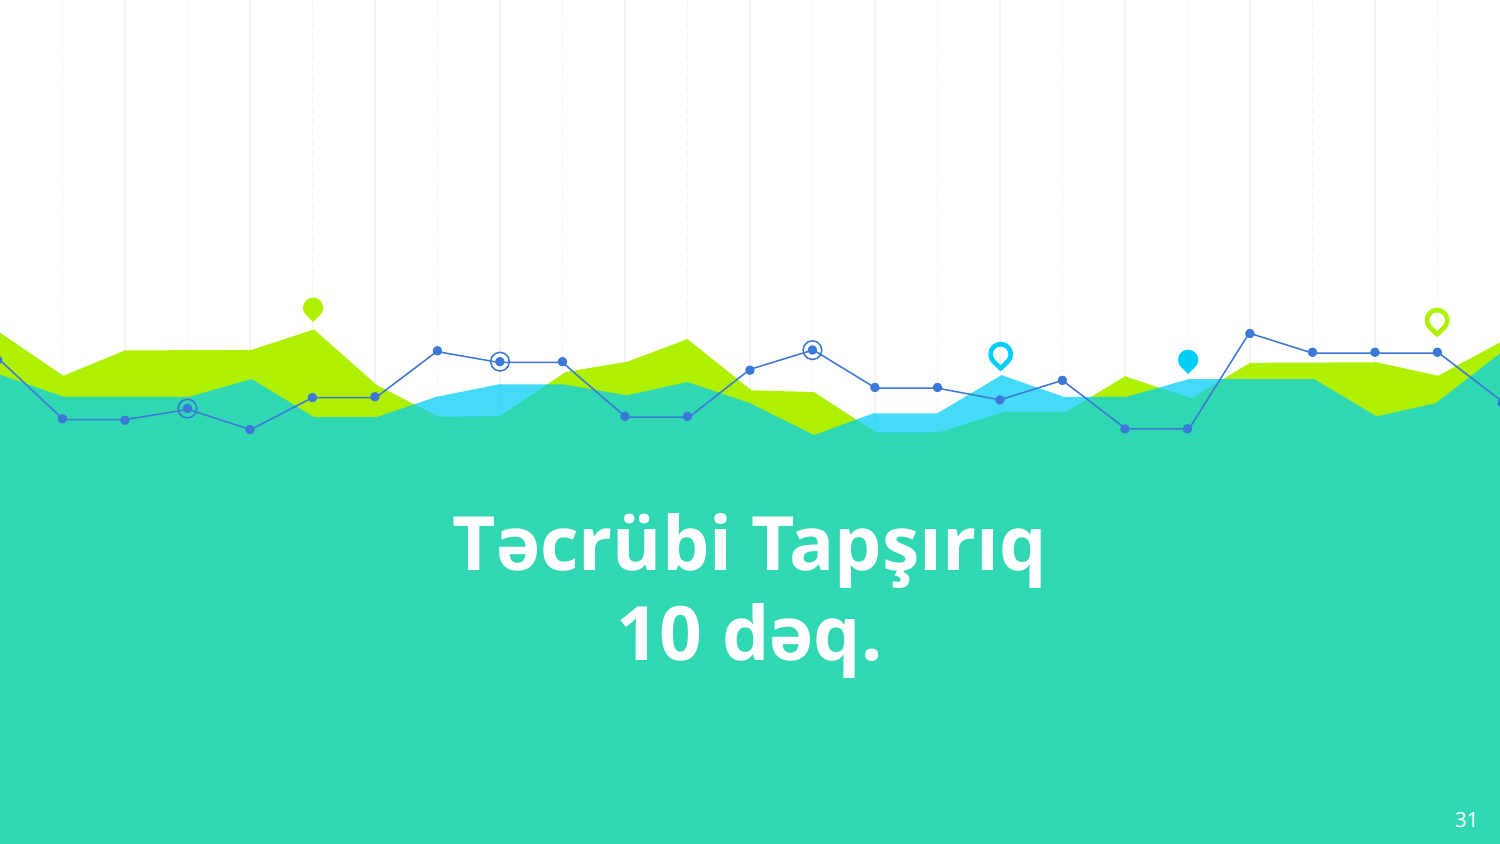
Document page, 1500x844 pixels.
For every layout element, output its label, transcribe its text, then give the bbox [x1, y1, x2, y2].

title Təcrübi Tapşırıq 10 dəq. [322, 500, 1178, 691]
slide_number 31 [1403, 791, 1494, 844]
